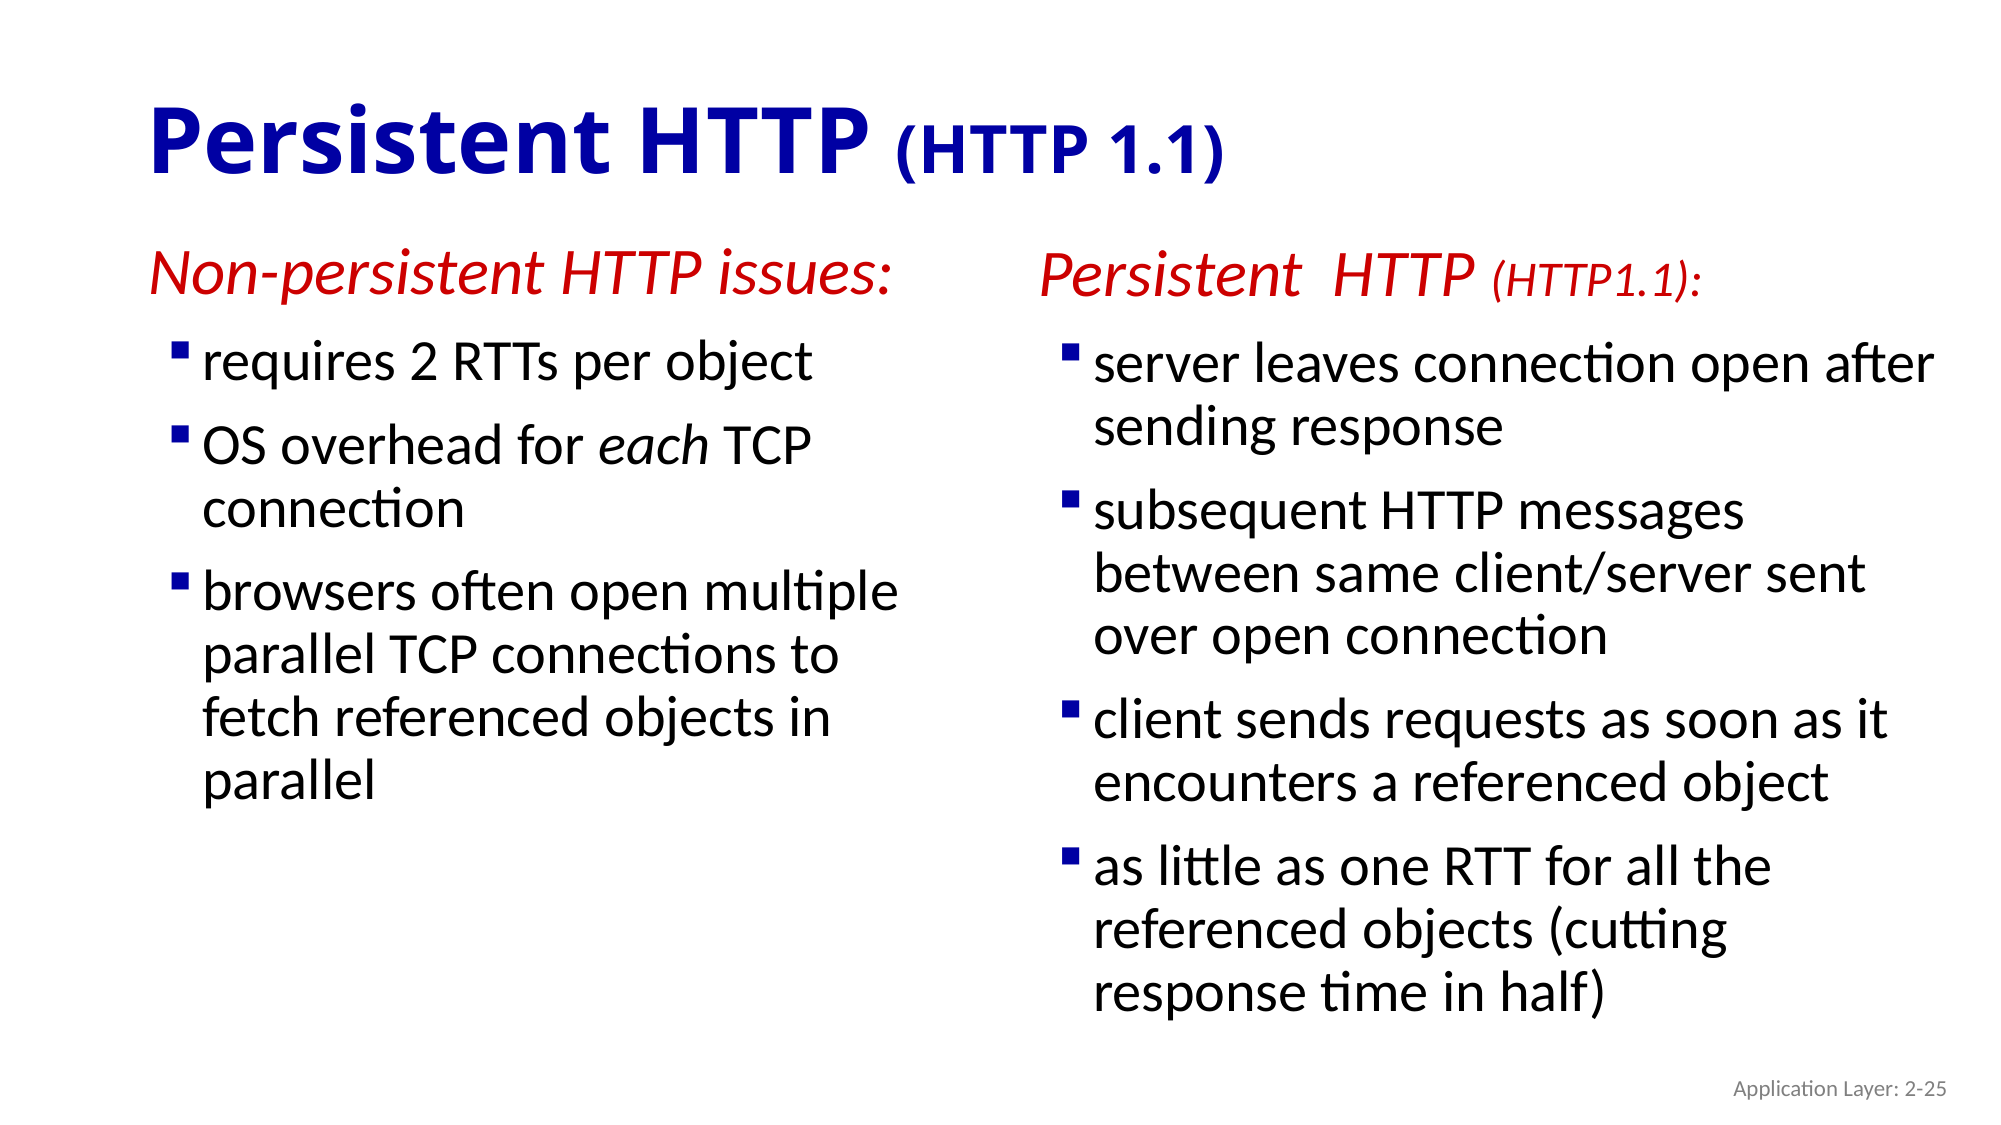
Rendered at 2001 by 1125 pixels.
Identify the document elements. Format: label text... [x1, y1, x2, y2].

title Persistent HTTP (HTTP 1.1) [131, 70, 1856, 218]
text_box Non-persistent HTTP issues: requires 2 RTTs per object OS overhead for each TCP connection browsers often open multiple parallel TCP connections to fetch referenced objects in parallel [131, 229, 979, 993]
text_box Persistent HTTP (HTTP1.1): server leaves connection open after sending response subsequent HTTP messages between same client/server sent over open connection client sends requests as soon as it encounters a referenced object as little as one RTT for all the referenced objects (cutting response time in half) [1021, 231, 1963, 995]
slide_number Application Layer: 2- [1512, 1056, 1963, 1117]
